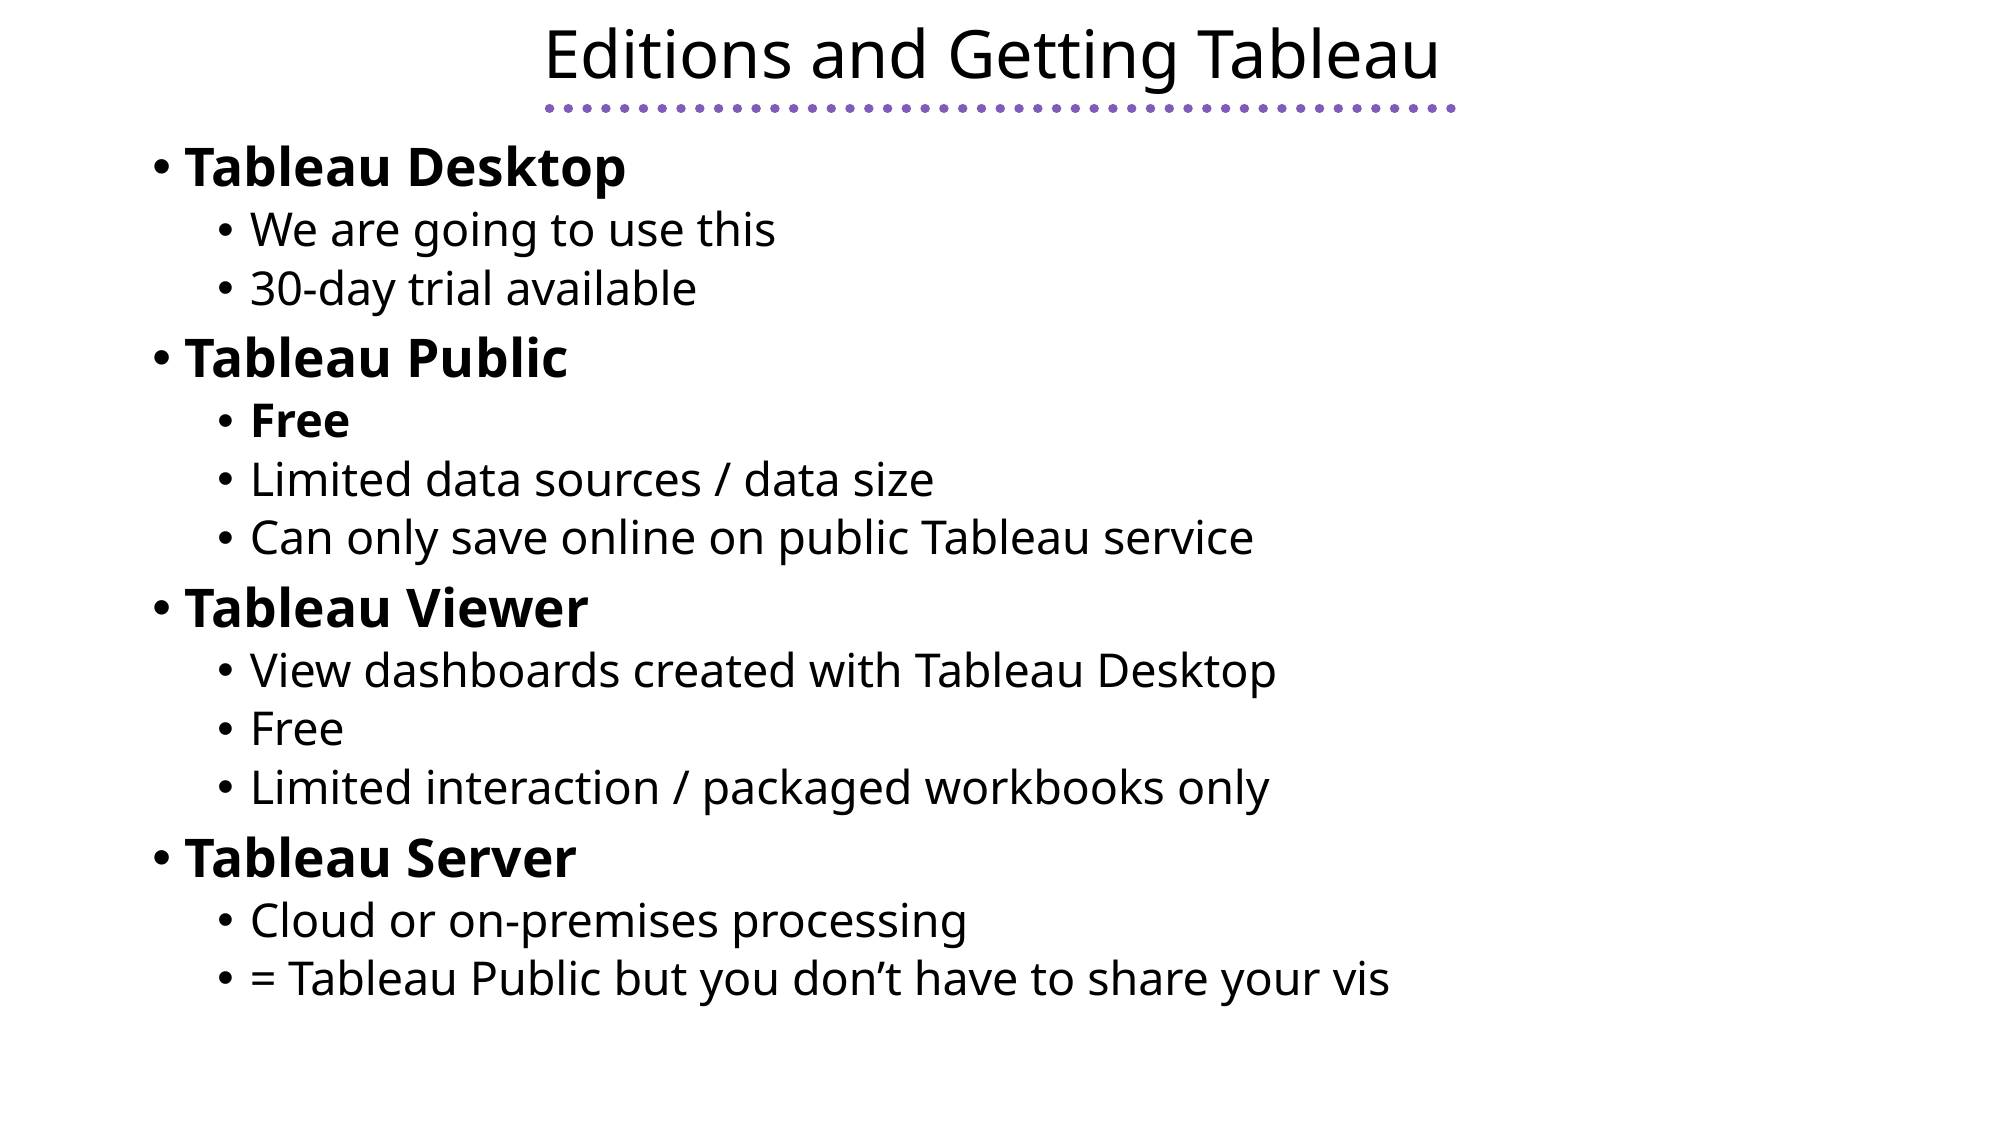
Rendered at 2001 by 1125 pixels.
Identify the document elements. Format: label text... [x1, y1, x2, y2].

list Tableau Desktop We are going to use this 30-day trial available Tableau Public Free Limited data sources / data size Can only save online on public Tableau service Tableau Viewer View dashboards created with Tableau Desktop Free Limited interaction / packaged workbooks only Tableau Server Cloud or on-premises processing = Tableau Public but you don’t have to share your vis [137, 133, 1863, 1014]
title Editions and Getting Tableau [137, 5, 1849, 109]
